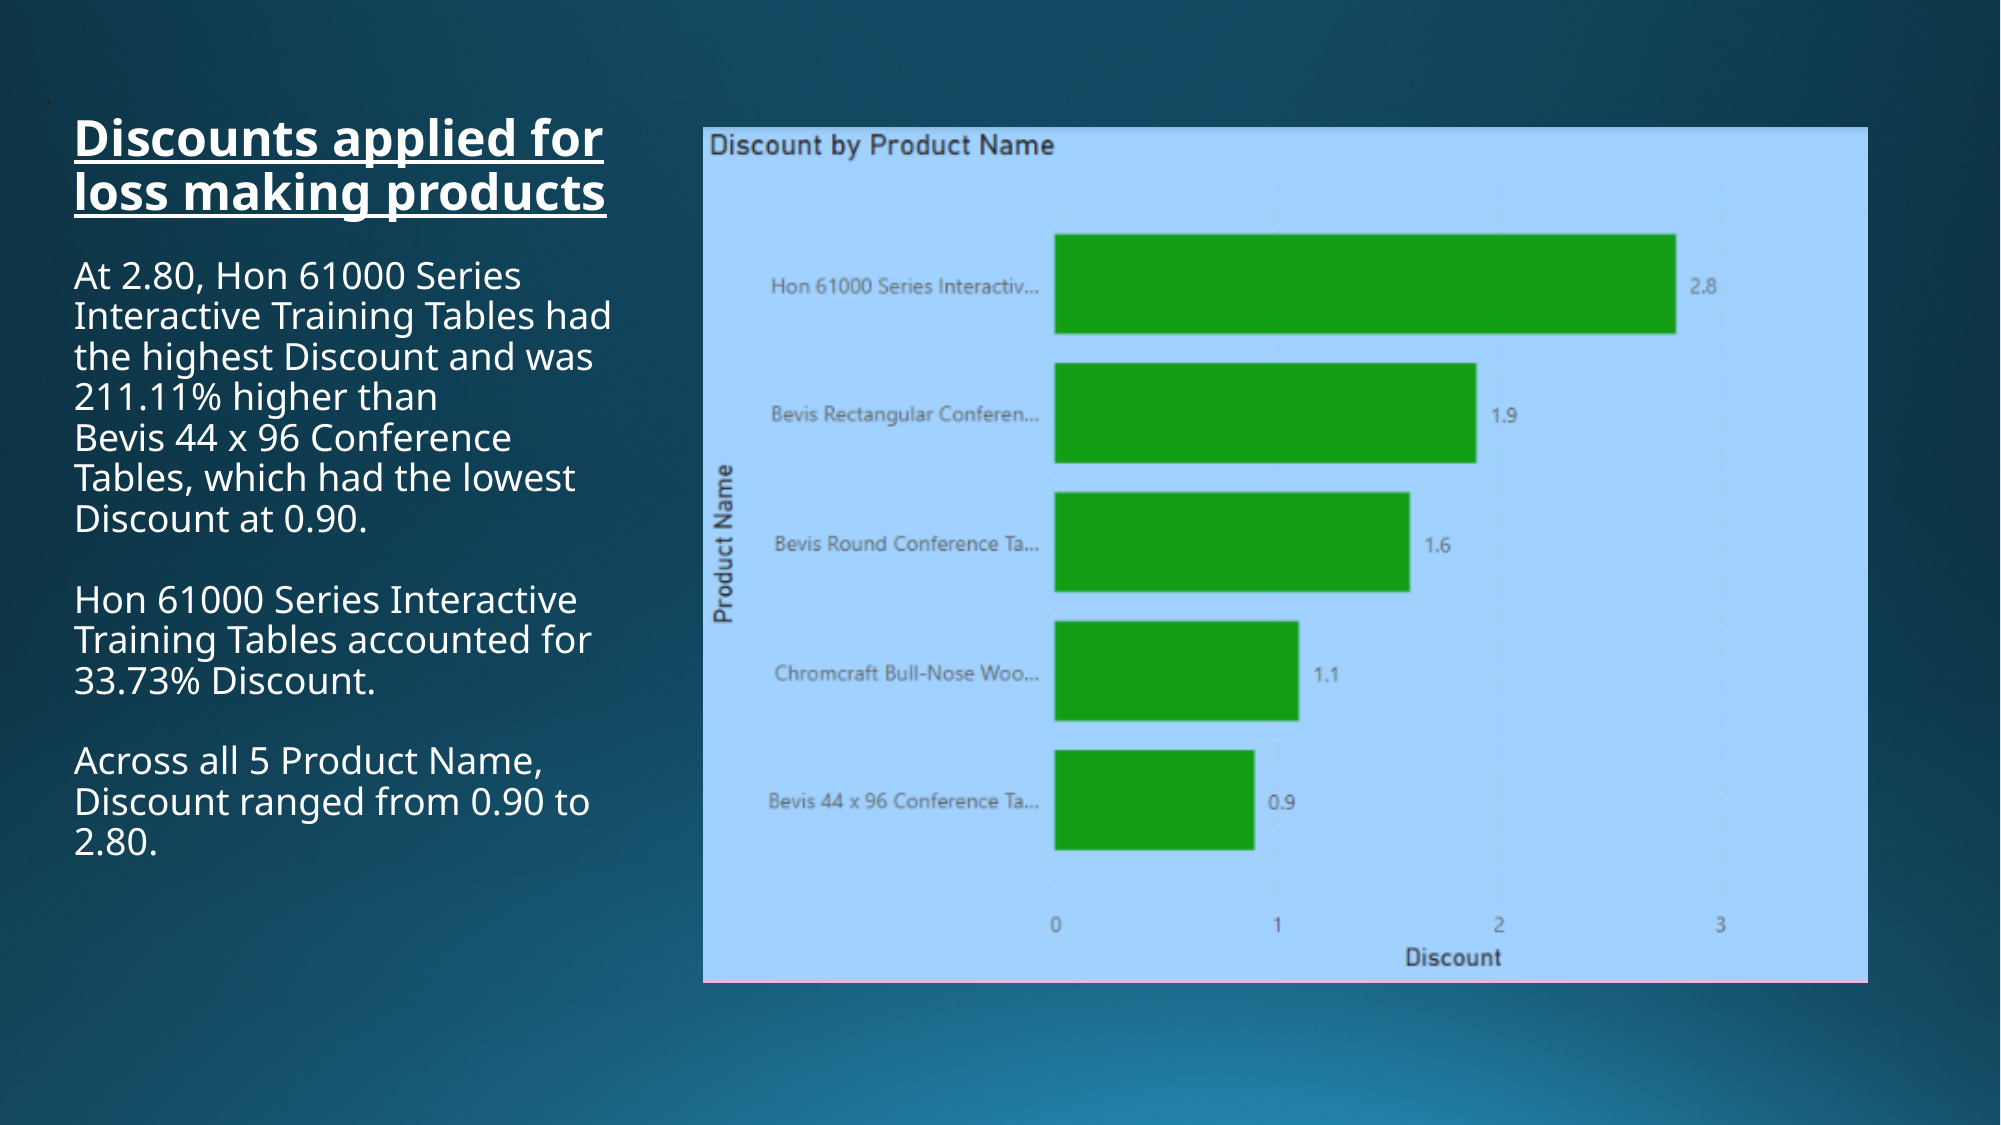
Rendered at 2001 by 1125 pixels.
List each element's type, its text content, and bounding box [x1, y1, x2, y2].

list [703, 127, 1868, 983]
title ﻿ Discounts applied for loss making products At 2.80, Hon 61000 Series Interactive Training Tables had the highest Discount and was 211.11% higher than Bevis 44 x 96 Conference Tables, which had the lowest Discount at 0.90. ﻿Hon 61000 Series Interactive Training Tables accounted for 33.73% Discount. Across all 5 Product Name, Discount ranged from 0.90 to 2.80.﻿ [30, 87, 646, 943]
picture [0, 0, 2001, 1125]
